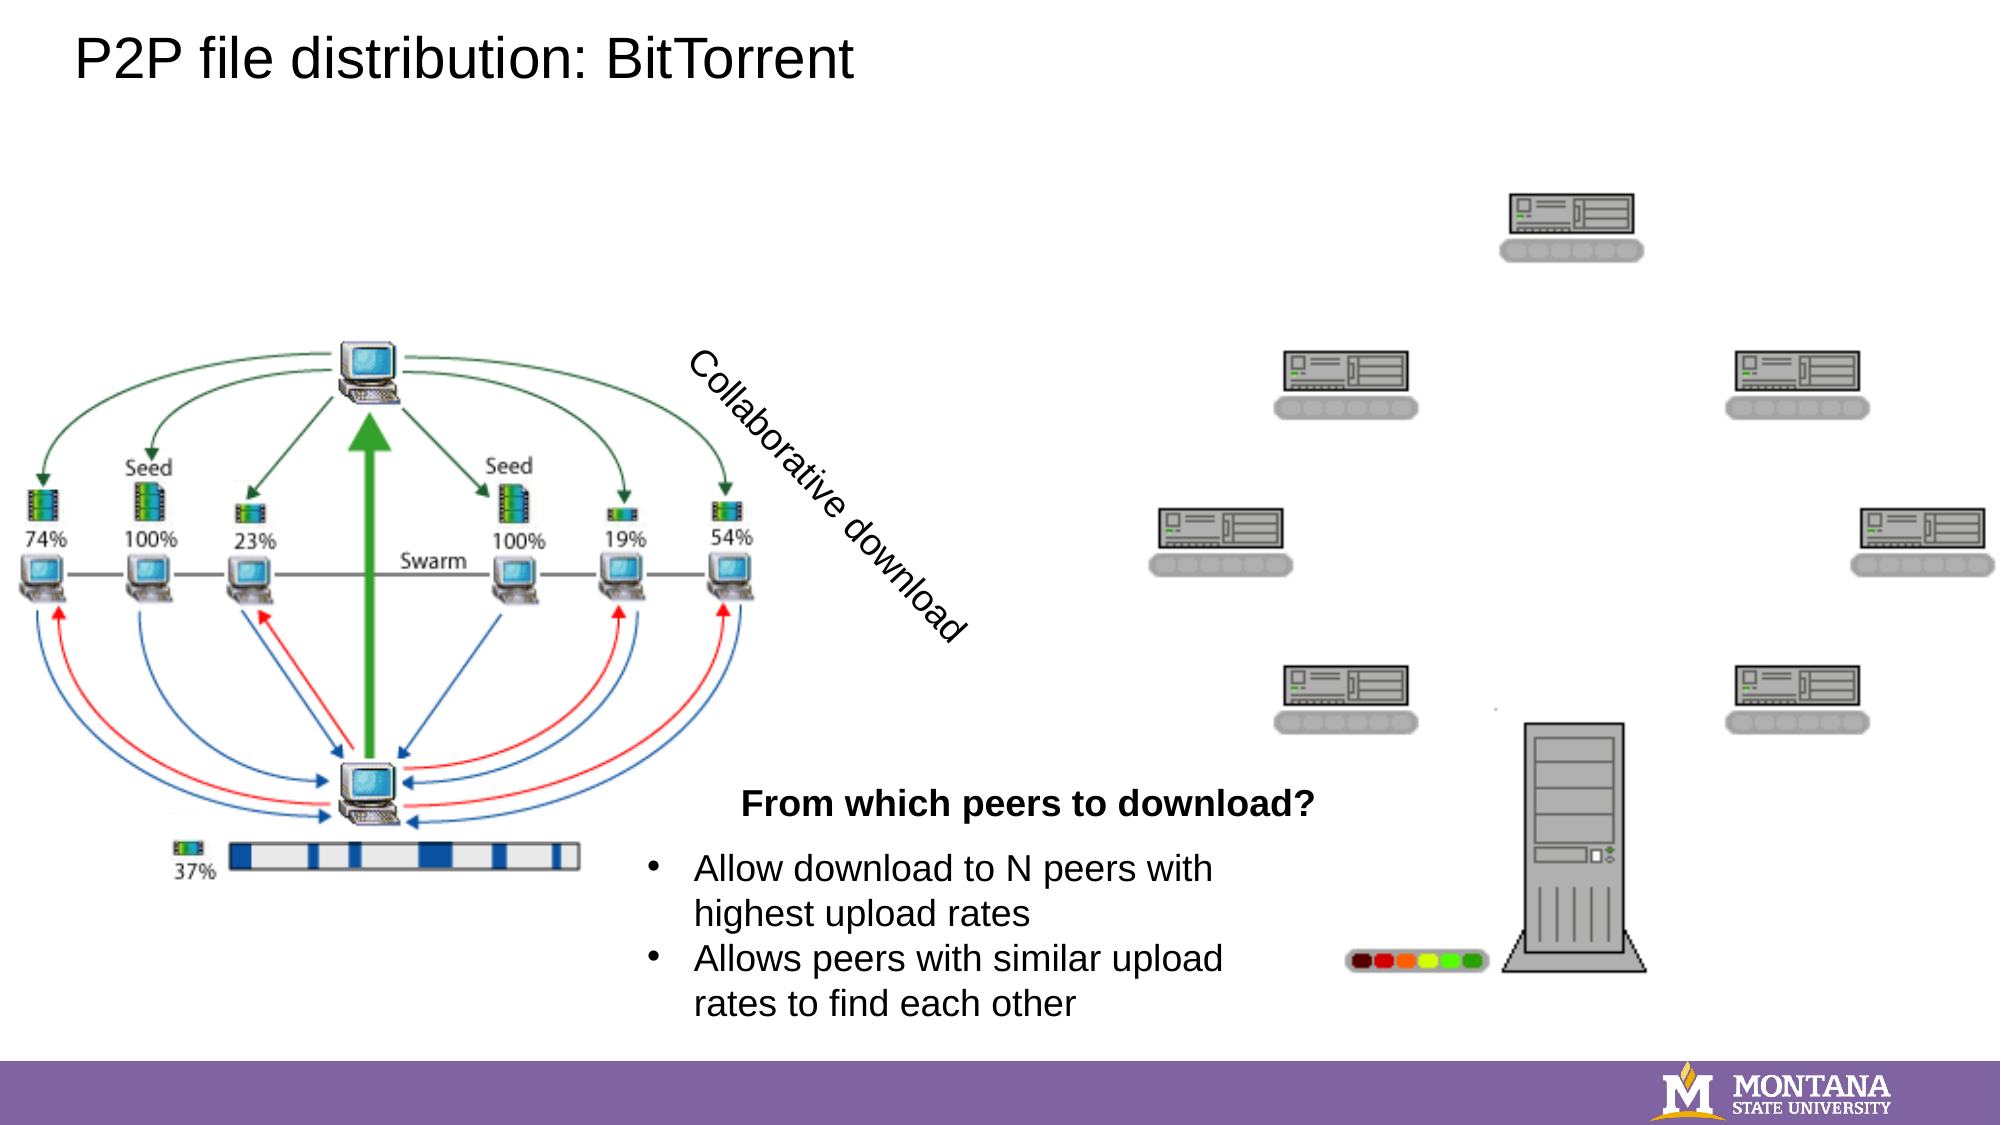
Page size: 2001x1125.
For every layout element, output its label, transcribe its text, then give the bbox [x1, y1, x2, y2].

text_box Collaborative download [779, 396, 994, 668]
text_box Allow download to N peers with highest upload rates Allows peers with similar upload rates to find each other [774, 836, 1297, 1031]
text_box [0, 1060, 1647, 1125]
text_box P2P file distribution: BitTorrent [60, 12, 872, 98]
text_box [0, 233, 776, 1024]
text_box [1892, 1060, 2000, 1125]
picture [1649, 1060, 1892, 1122]
picture [1137, 187, 2000, 983]
text_box From which peers to download? [779, 771, 1132, 832]
